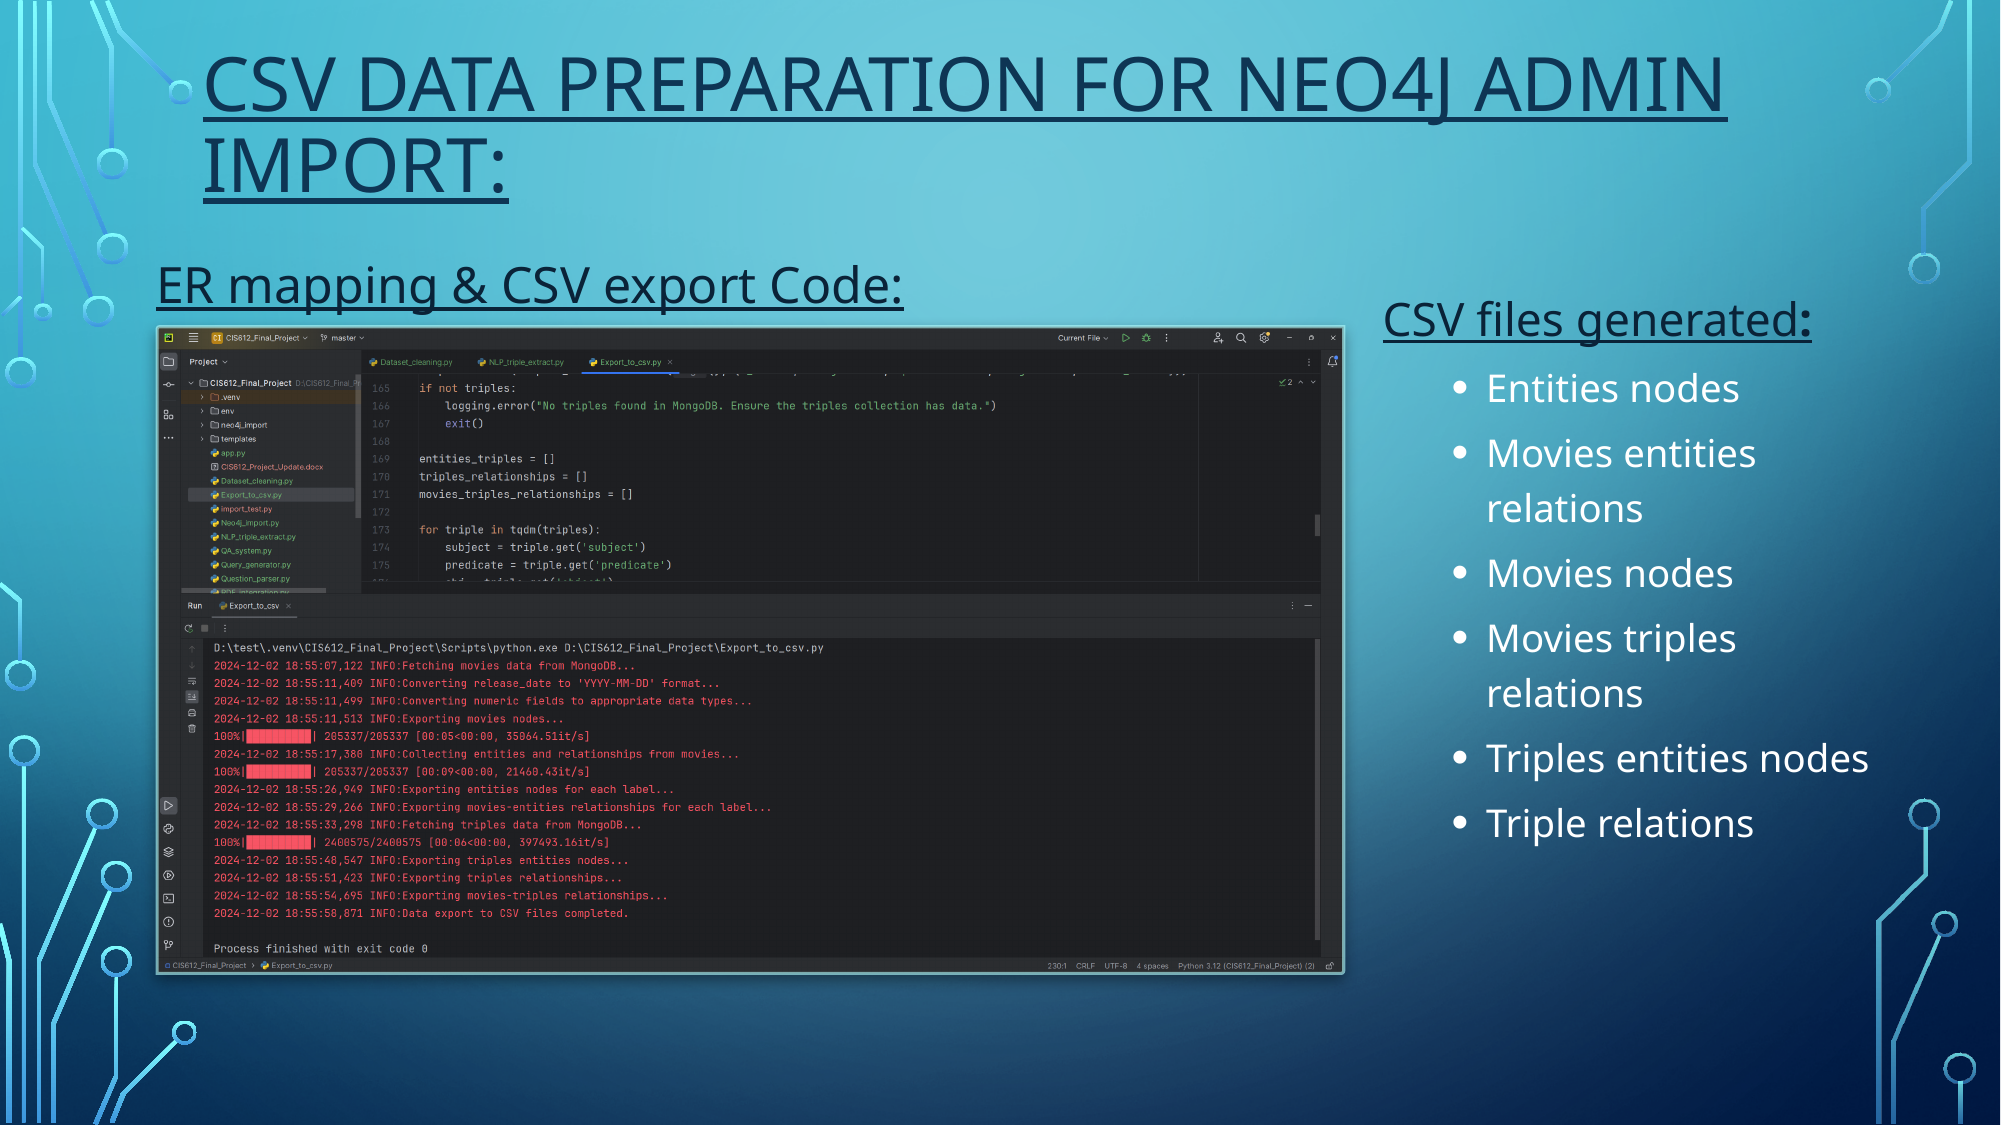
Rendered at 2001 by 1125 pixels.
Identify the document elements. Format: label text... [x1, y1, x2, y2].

picture [156, 326, 1344, 974]
title CSV Data Preparation for Neo4j Admin Import: [187, 31, 1883, 225]
text_box ER mapping & CSV export Code: [141, 245, 1143, 321]
list CSV files generated: Entities nodes Movies entities relations Movies nodes Movies triples relations Triples entities nodes Triple relations [1367, 272, 1918, 853]
